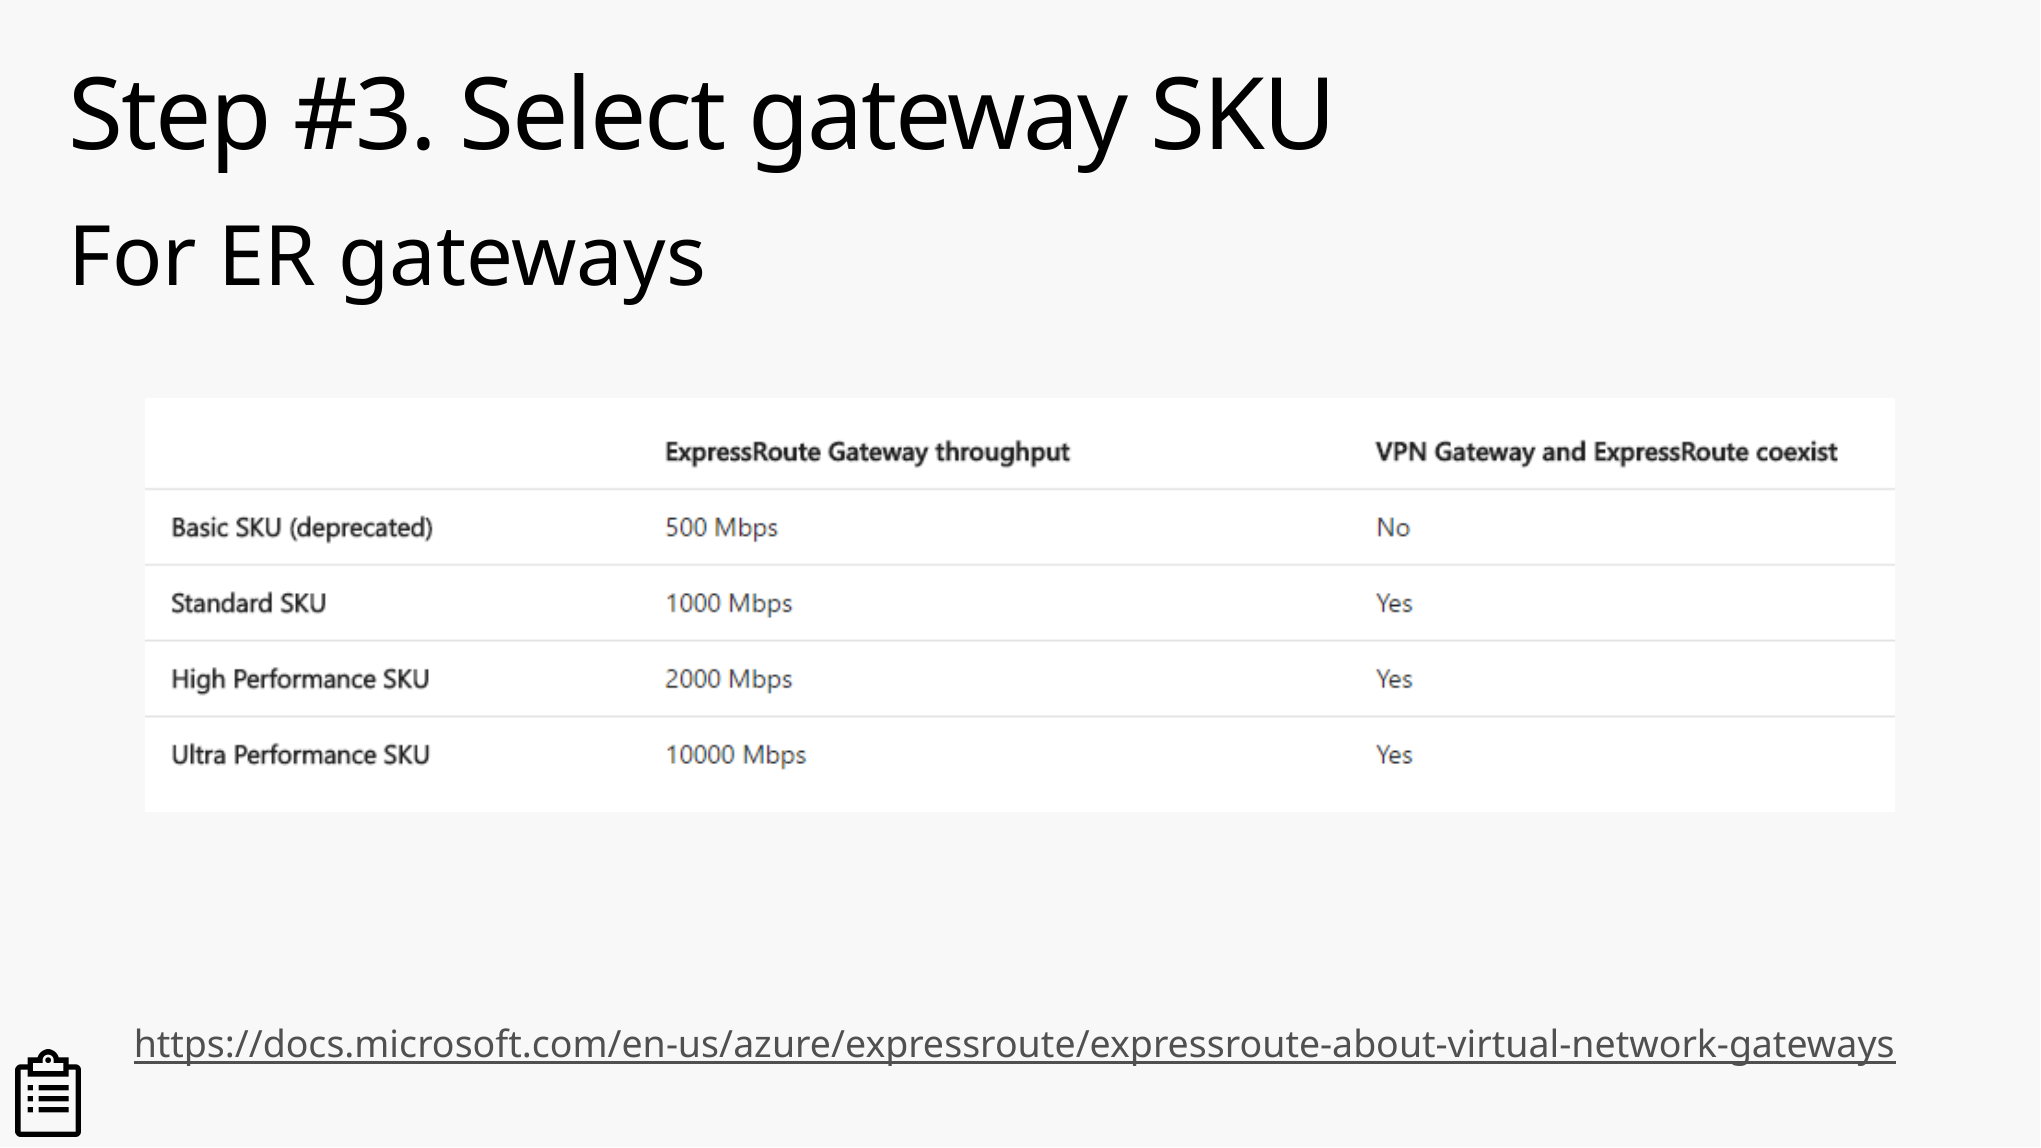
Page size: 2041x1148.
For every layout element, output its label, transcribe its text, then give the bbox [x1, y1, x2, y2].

text_box https://docs.microsoft.com/en-us/azure/expressroute/expressroute-about-virtual-network-gateways [69, 1013, 1970, 1079]
list For ER gateways [45, 198, 1996, 321]
title Step #3. Select gateway SKU [45, 48, 1996, 198]
picture [144, 398, 1895, 812]
picture [4, 1049, 92, 1137]
